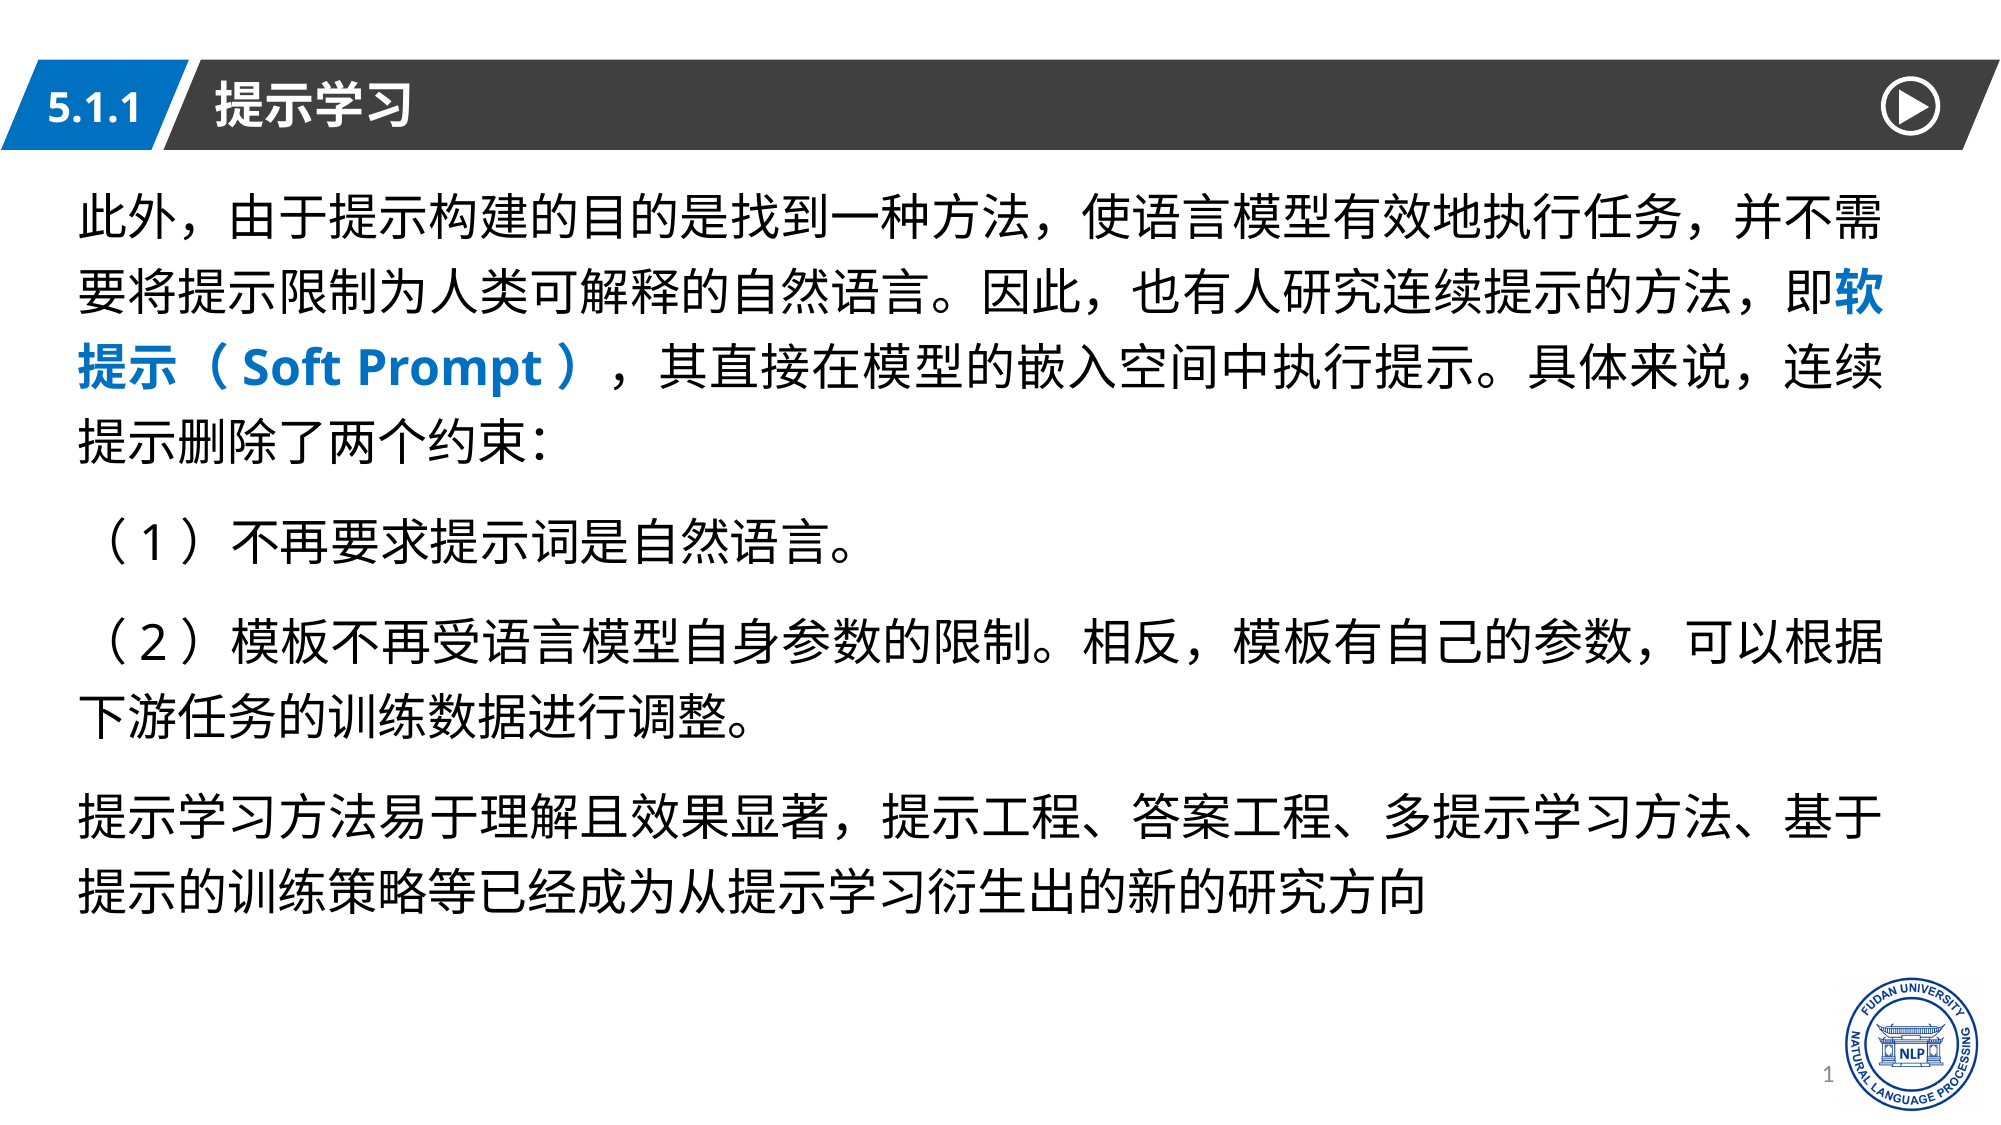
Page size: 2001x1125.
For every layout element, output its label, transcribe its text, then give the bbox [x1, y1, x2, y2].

text_box [32, 59, 189, 120]
text_box 提示学习 [199, 66, 430, 142]
text_box 5.1.1 [26, 73, 164, 138]
text_box 此外，由于提示构建的目的是找到一种方法，使语言模型有效地执行任务，并不需要将提示限制为人类可解释的自然语言。因此，也有人研究连续提示的方法，即软提示（Soft Prompt），其直接在模型的嵌入空间中执行提示。具体来说，连续提示删除了两个约束： （1）不再要求提示词是自然语言。 （2）模板不再受语言模型自身参数的限制。相反，模板有自己的参数，可以根据下游任务的训练数据进行调整。 提示学习方法易于理解且效果显著，提示工程、答案工程、多提示学习方法、基于提示的训练策略等已经成为从提示学习衍生出的新的研究方向 [62, 163, 1900, 929]
slide_number 10 [1412, 1042, 1863, 1103]
text_box [163, 59, 2000, 150]
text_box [1883, 78, 1939, 134]
picture [1834, 972, 1985, 1117]
text_box [1, 89, 157, 150]
